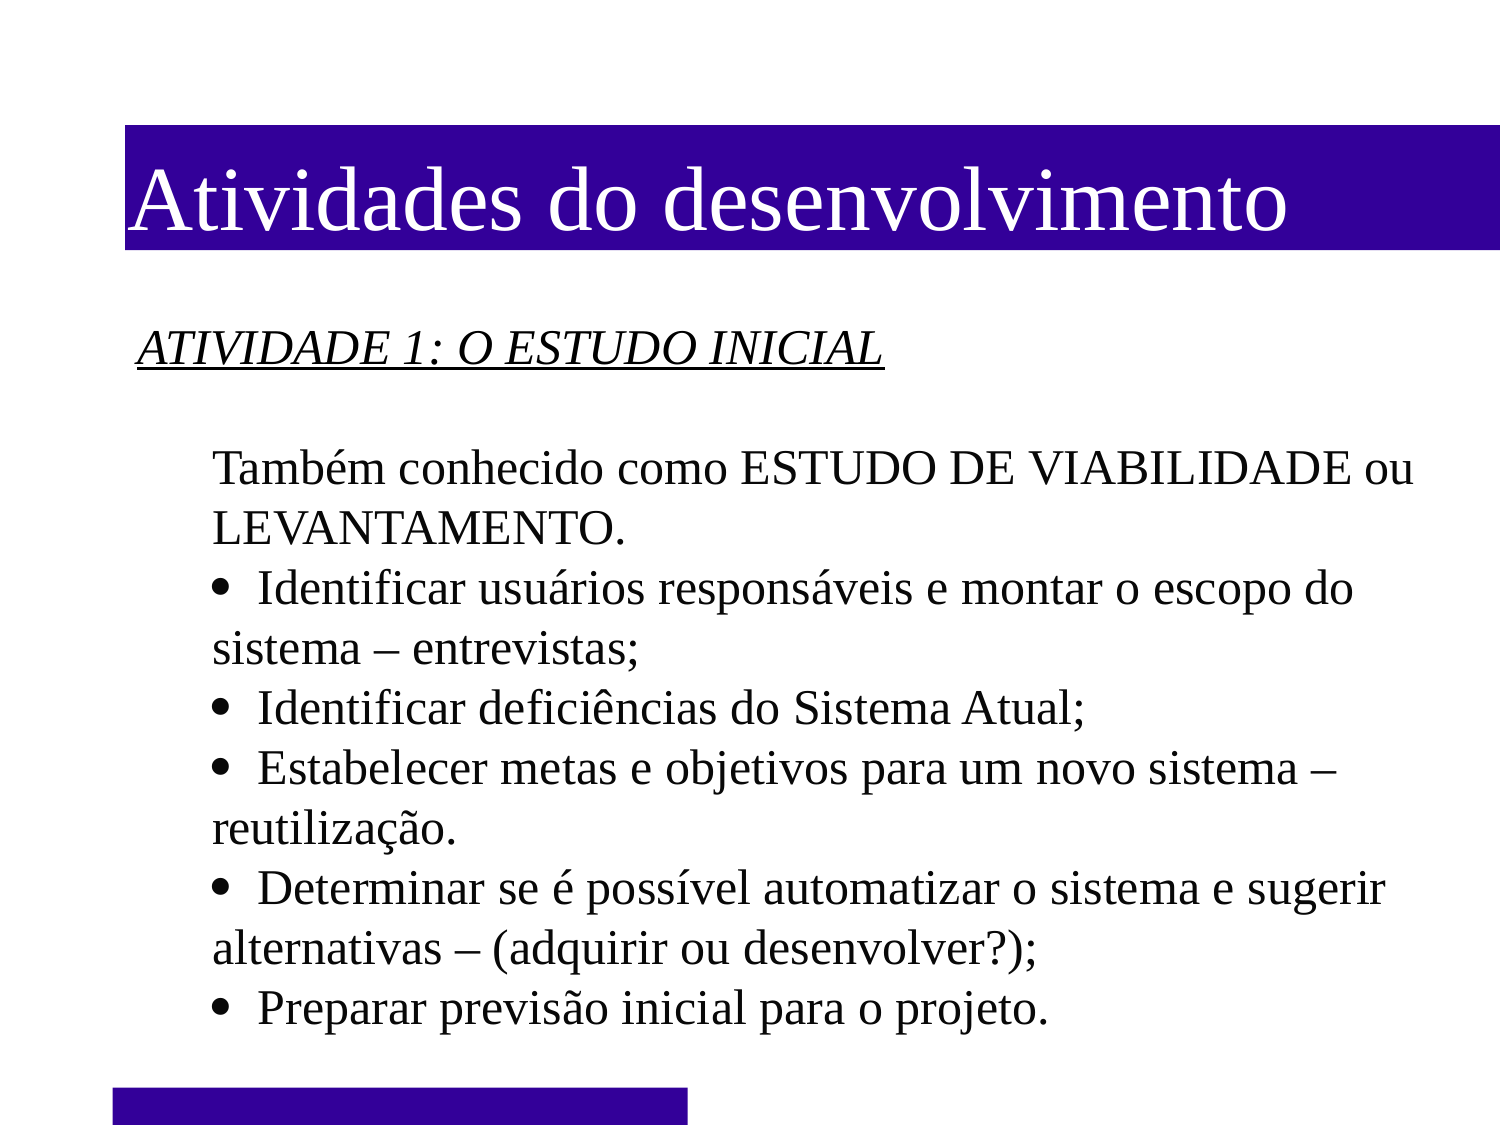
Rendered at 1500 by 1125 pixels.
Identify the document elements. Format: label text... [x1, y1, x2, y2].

text_box Atividades do desenvolvimento [112, 99, 1388, 288]
text_box ATIVIDADE 1: O ESTUDO INICIAL Também conhecido como ESTUDO DE VIABILIDADE ou LEVANTAMENTO. Identificar usuários responsáveis e montar o escopo do sistema – entrevistas; Identificar deficiências do Sistema Atual; Estabelecer metas e objetivos para um novo sistema – reutilização. Determinar se é possível automatizar o sistema e sugerir alternativas – (adquirir ou desenvolver?); Preparar previsão inicial para o projeto. [122, 306, 1451, 1043]
